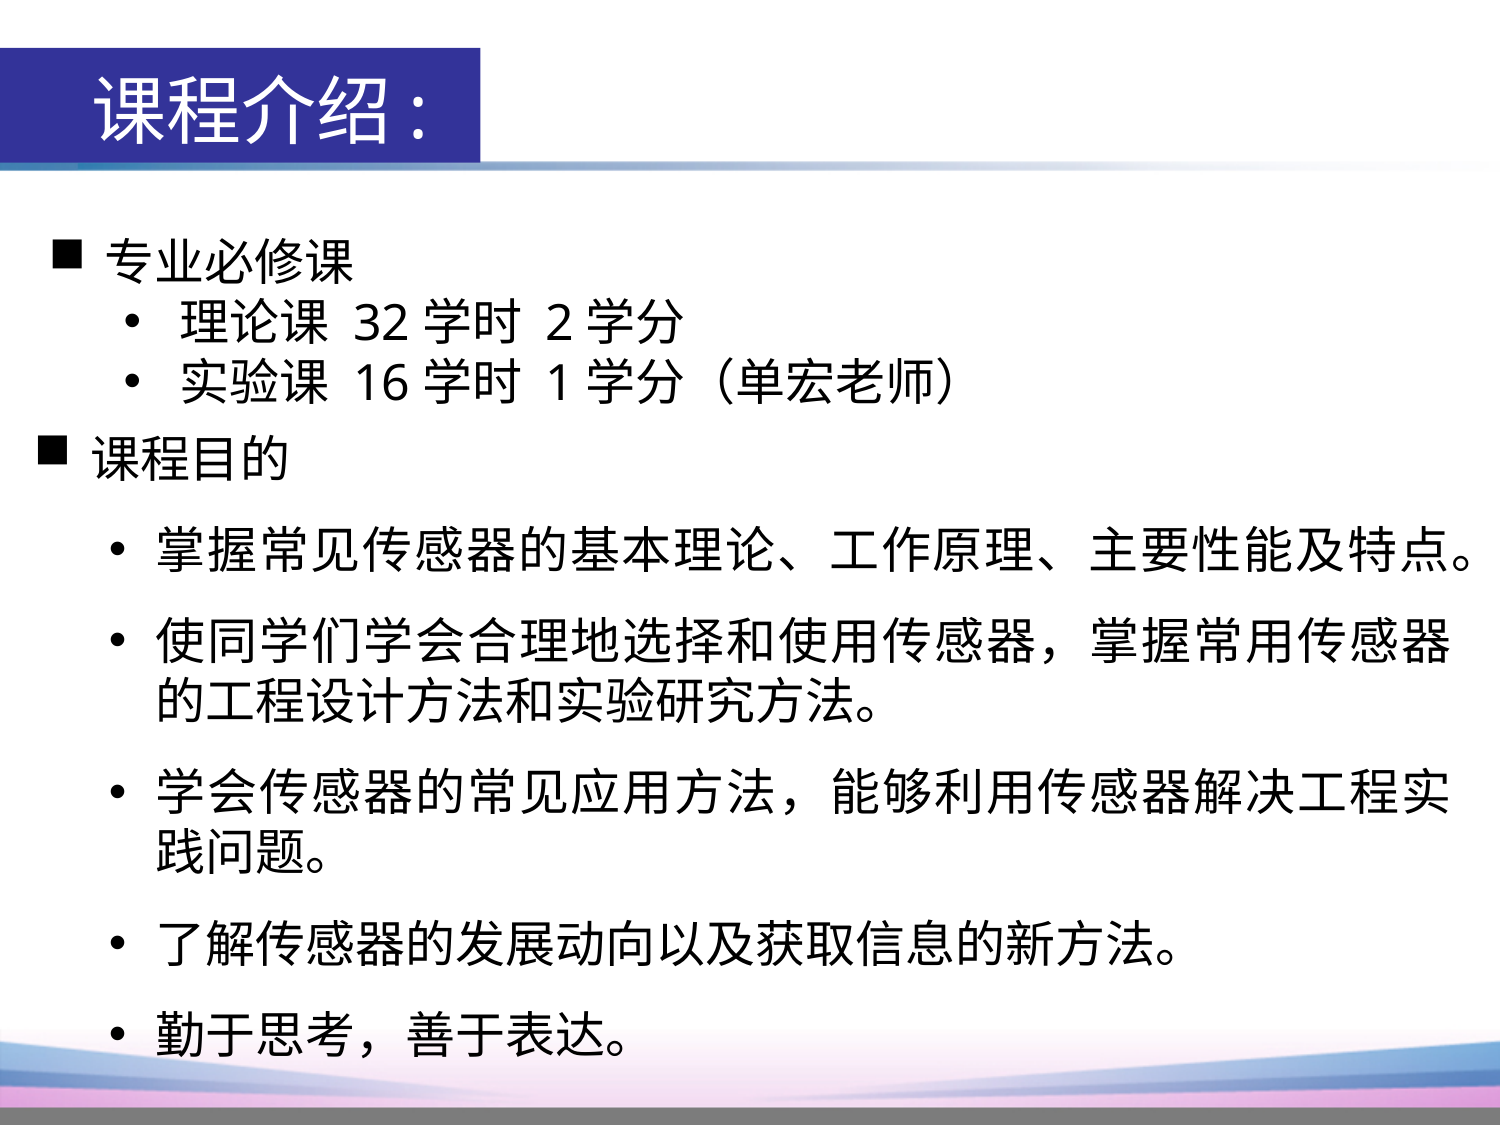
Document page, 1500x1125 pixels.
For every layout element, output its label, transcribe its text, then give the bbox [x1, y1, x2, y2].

text_box 专业必修课 理论课 32学时 2学分 实验课 16学时 1学分（单宏老师） [33, 222, 1034, 418]
text_box 课程目的 掌握常见传感器的基本理论、工作原理、主要性能及特点。 使同学们学会合理地选择和使用传感器，掌握常用传感器的工程设计方法和实验研究方法。 学会传感器的常见应用方法，能够利用传感器解决工程实践问题。 了解传感器的发展动向以及获取信息的新方法。 勤于思考，善于表达。 [19, 419, 1467, 1071]
text_box 课程介绍: [0, 47, 481, 163]
picture [0, 0, 1500, 1125]
